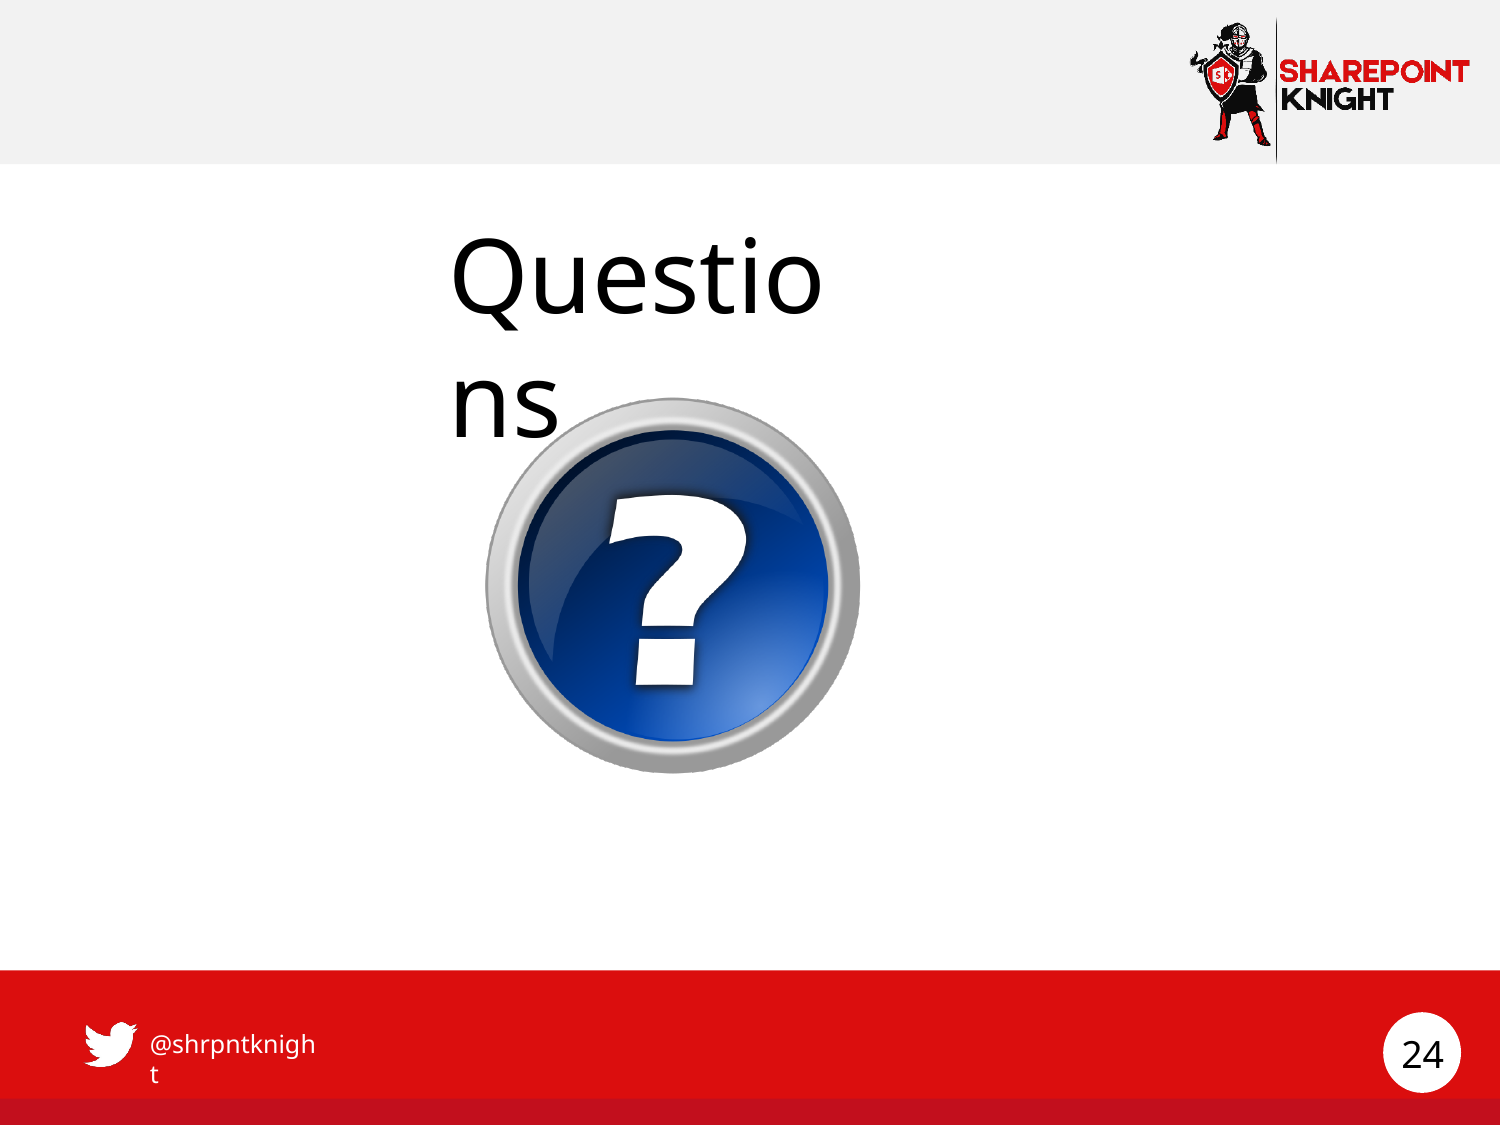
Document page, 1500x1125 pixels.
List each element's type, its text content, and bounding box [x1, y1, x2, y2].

text_box Questions [433, 203, 897, 339]
picture [1170, 0, 1483, 165]
picture [414, 339, 915, 840]
text_box 24 [1368, 1012, 1477, 1093]
picture [83, 1022, 138, 1067]
